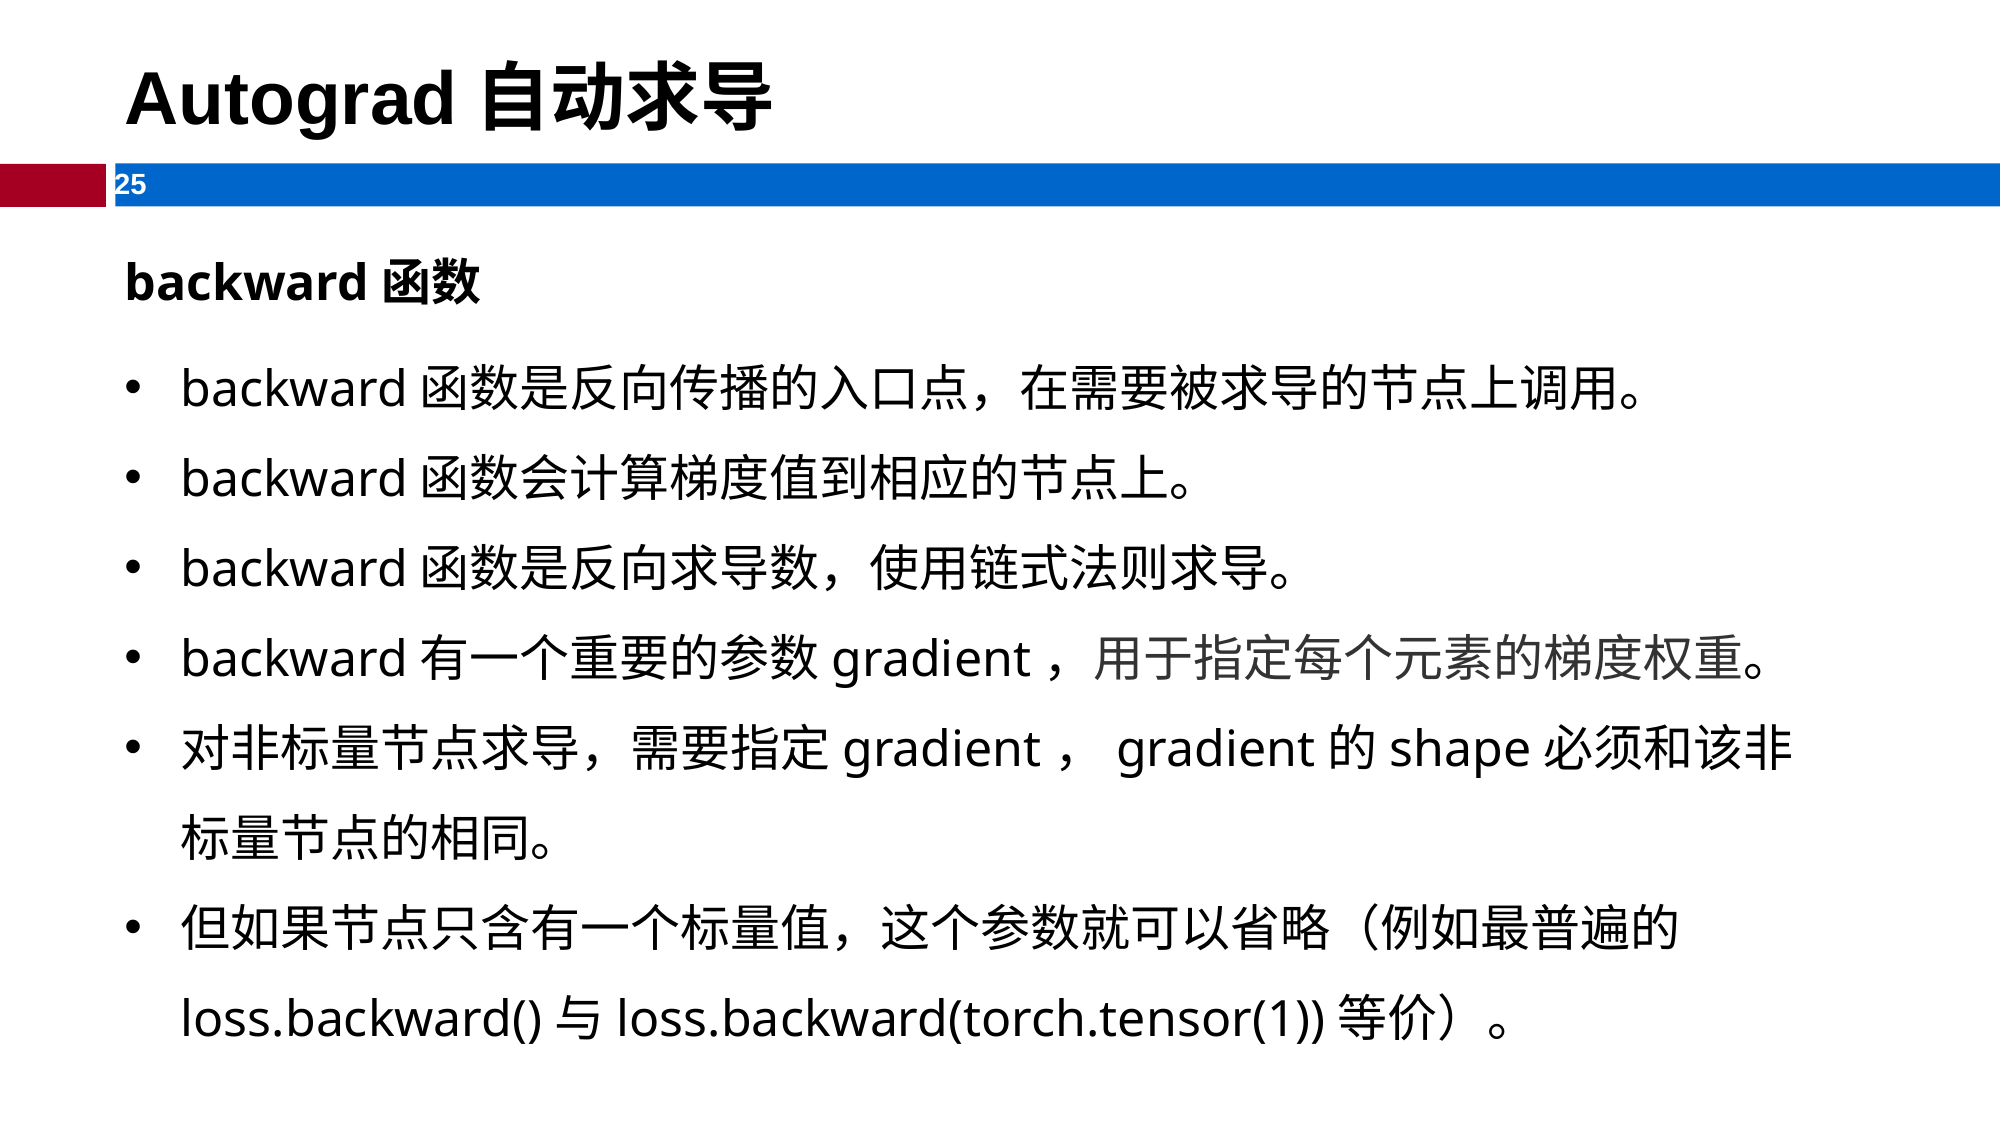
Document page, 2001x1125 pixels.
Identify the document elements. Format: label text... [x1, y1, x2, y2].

title Autograd自动求导 [109, 38, 2000, 150]
text_box backward函数 [109, 242, 1110, 318]
text_box backward函数是反向传播的入口点，在需要被求导的节点上调用。 backward函数会计算梯度值到相应的节点上。 backward函数是反向求导数，使用链式法则求导。 backward有一个重要的参数gradient，用于指定每个元素的梯度权重。 对非标量节点求导，需要指定gradient，gradient的shape必须和该非标量节点的相同。 但如果节点只含有一个标量值，这个参数就可以省略（例如最普遍的loss.backward()与loss.backward(torch.tensor(1))等价）。 [109, 318, 1857, 1054]
